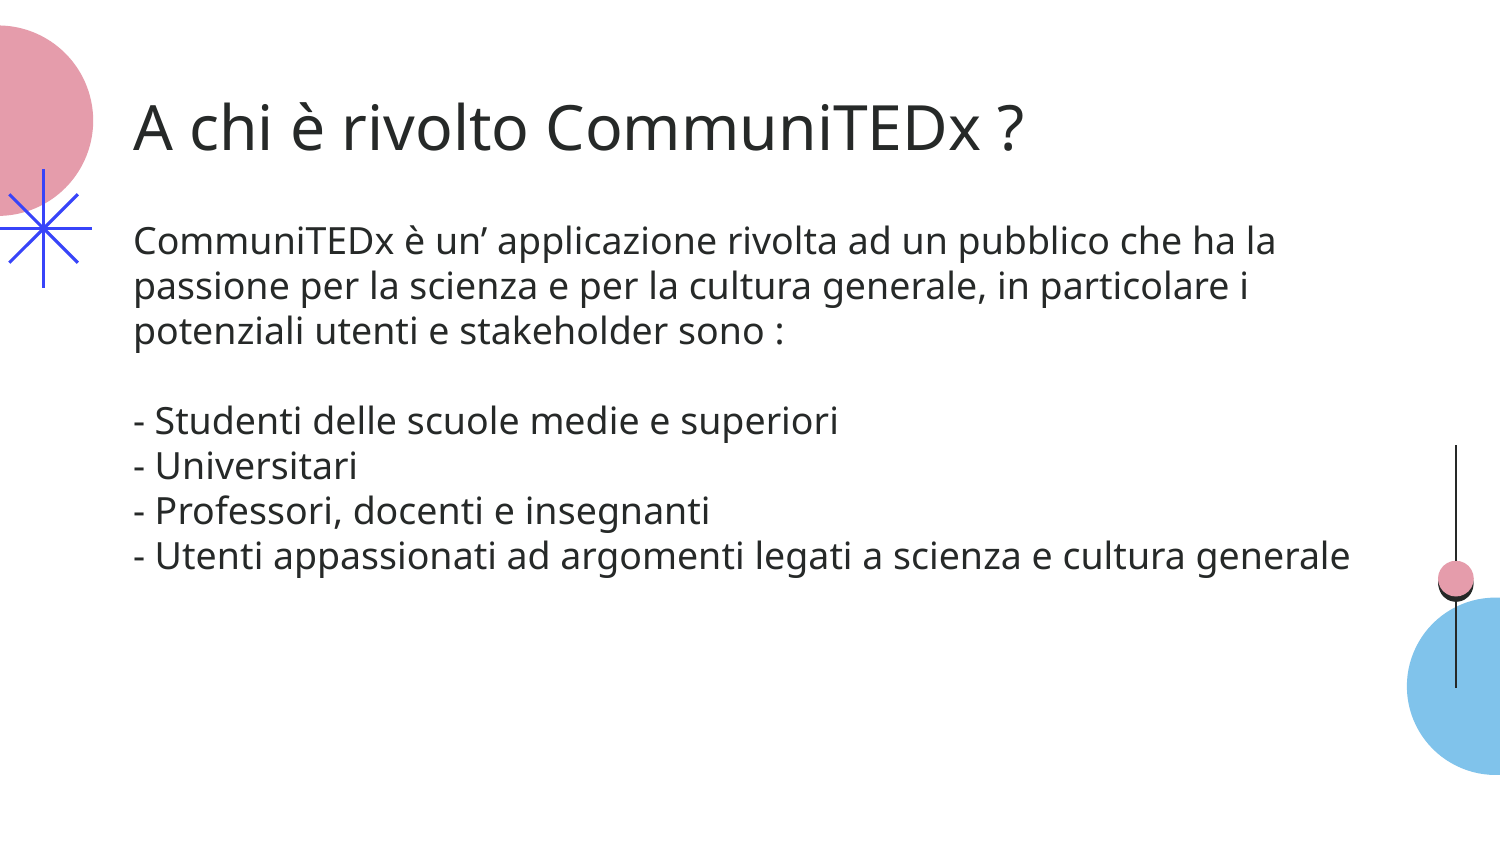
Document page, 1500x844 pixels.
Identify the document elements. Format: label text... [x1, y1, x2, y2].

title A chi è rivolto CommuniTEDx ? [118, 72, 1382, 167]
text_box CommuniTEDx è un’ applicazione rivolta ad un pubblico che ha la passione per la scienza e per la cultura generale, in particolare i potenziali utenti e stakeholder sono : - Studenti delle scuole medie e superiori - Universitari - Professori, docenti e insegnanti - Utenti appassionati ad argomenti legati a scienza e cultura generale [118, 202, 1406, 771]
